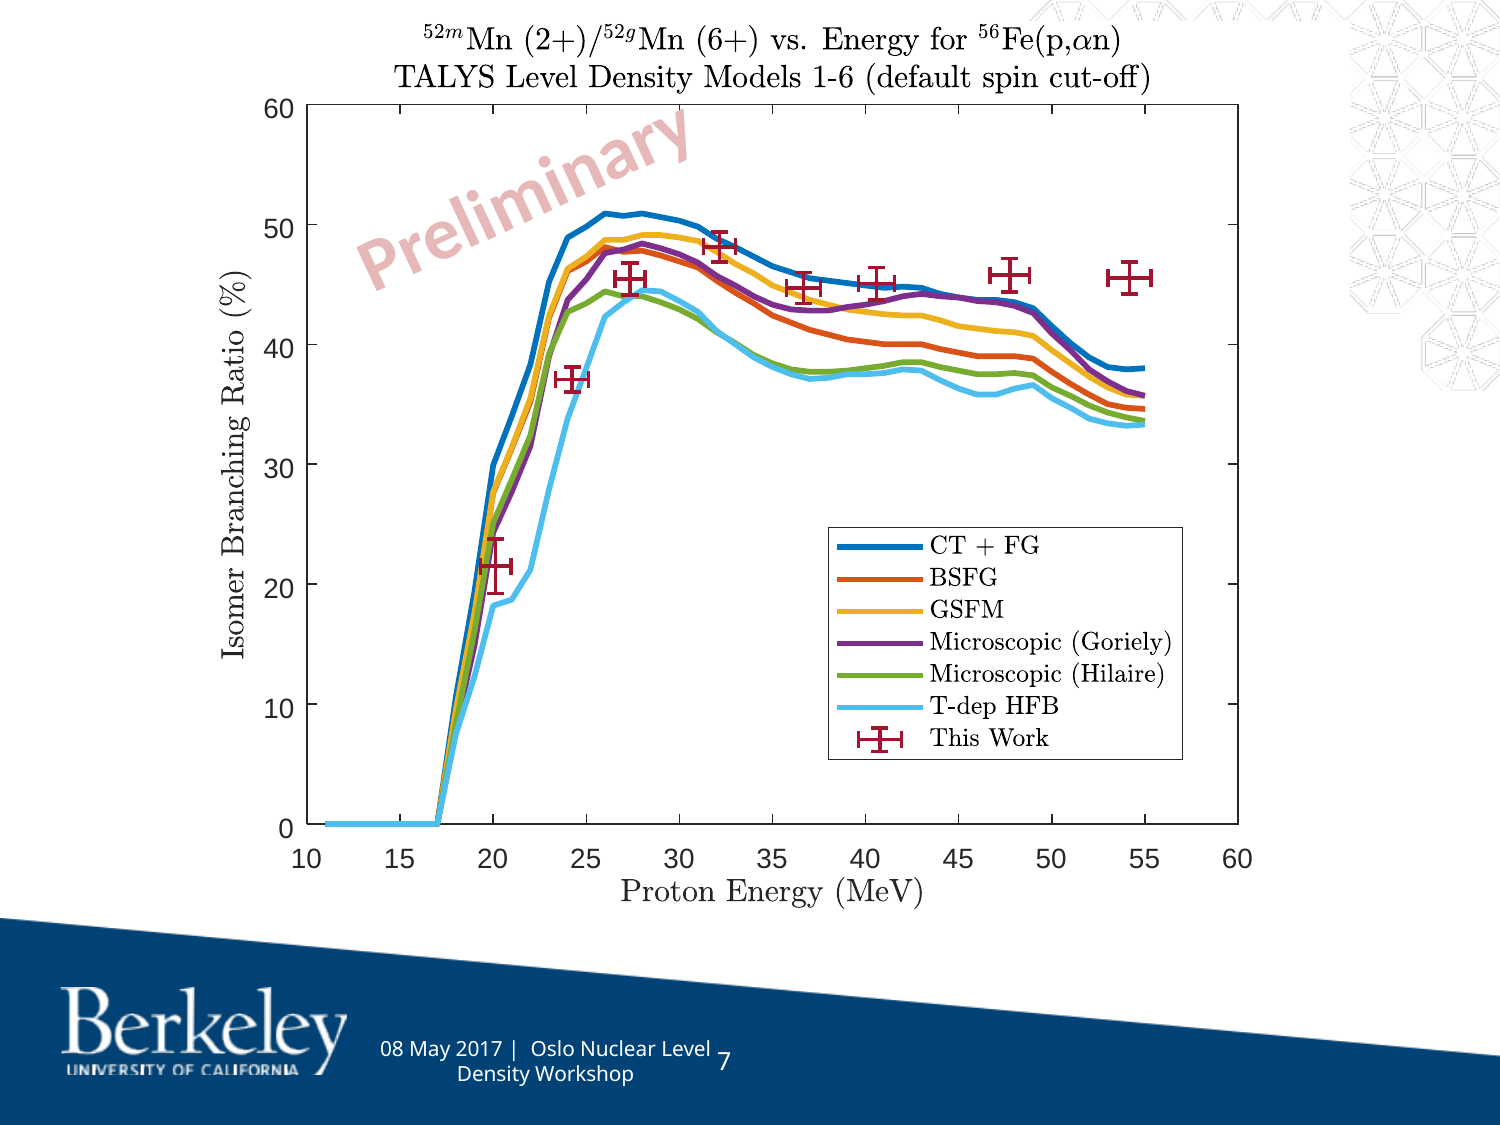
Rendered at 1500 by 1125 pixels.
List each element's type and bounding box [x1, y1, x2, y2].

picture [149, 20, 1350, 921]
